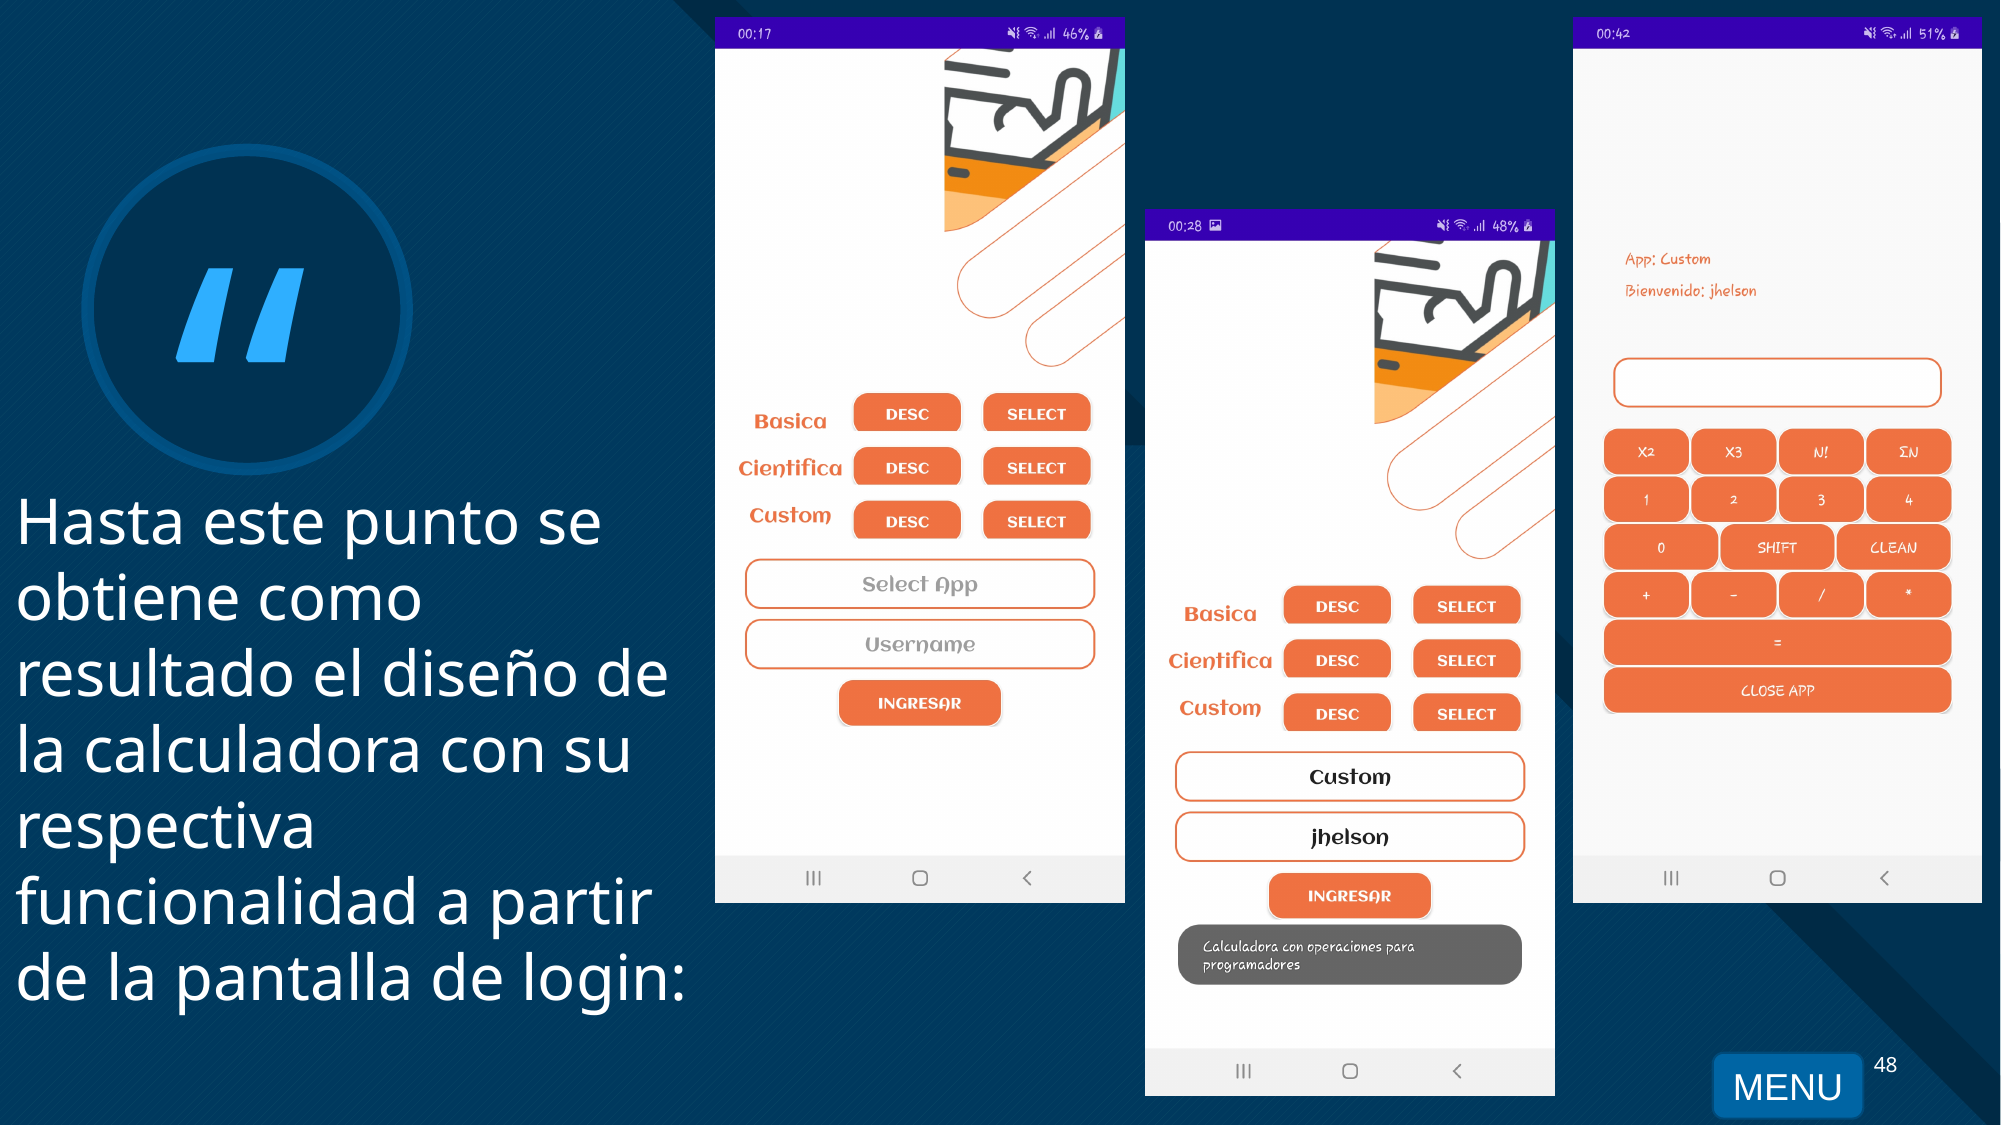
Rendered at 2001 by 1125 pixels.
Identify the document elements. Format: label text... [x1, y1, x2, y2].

text_box MENU [1711, 1051, 1865, 1120]
picture [715, 16, 1125, 903]
slide_number 48 [1845, 1035, 1913, 1096]
picture [1573, 16, 1982, 903]
title Hasta este punto se obtiene como resultado el diseño de la calculadora con su respectiva funcionalidad a partir de la pantalla de login: [0, 473, 708, 1096]
picture [1145, 209, 1555, 1096]
